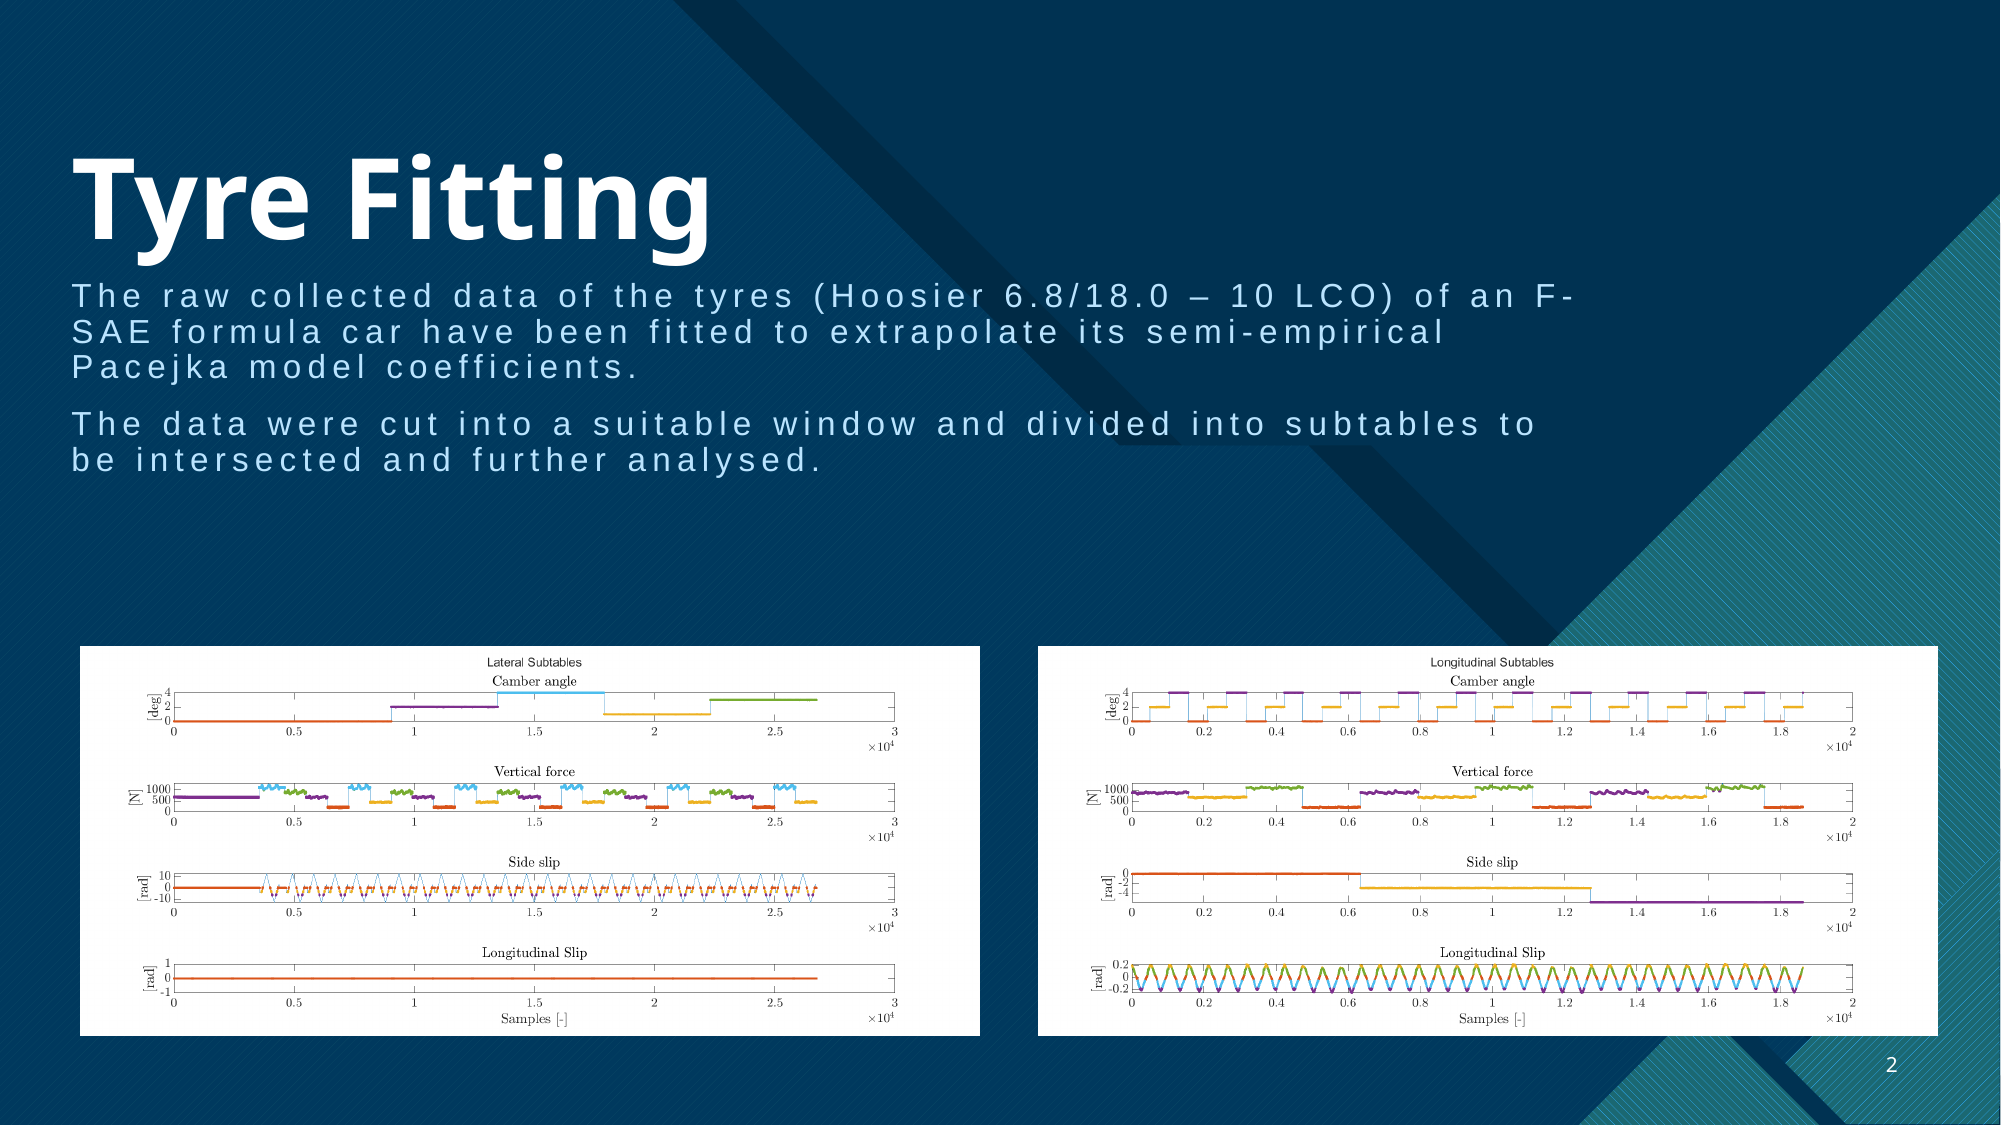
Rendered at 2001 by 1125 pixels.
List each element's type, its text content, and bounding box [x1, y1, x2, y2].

text_box [1938, 790, 2001, 912]
picture [1038, 646, 1938, 1036]
list The raw collected data of the tyres (Hoosier 6.8/18.0 – 10 LCO) of an F-SAE formula car have been fitted to extrapolate its semi-empirical Pacejka model coefficients. The data were cut into a suitable window and divided into subtables to be intersected and further analysed. [56, 271, 1599, 587]
title Tyre Fitting [56, 130, 1333, 271]
picture [80, 646, 980, 1036]
slide_number 2 [1845, 1036, 1913, 1096]
